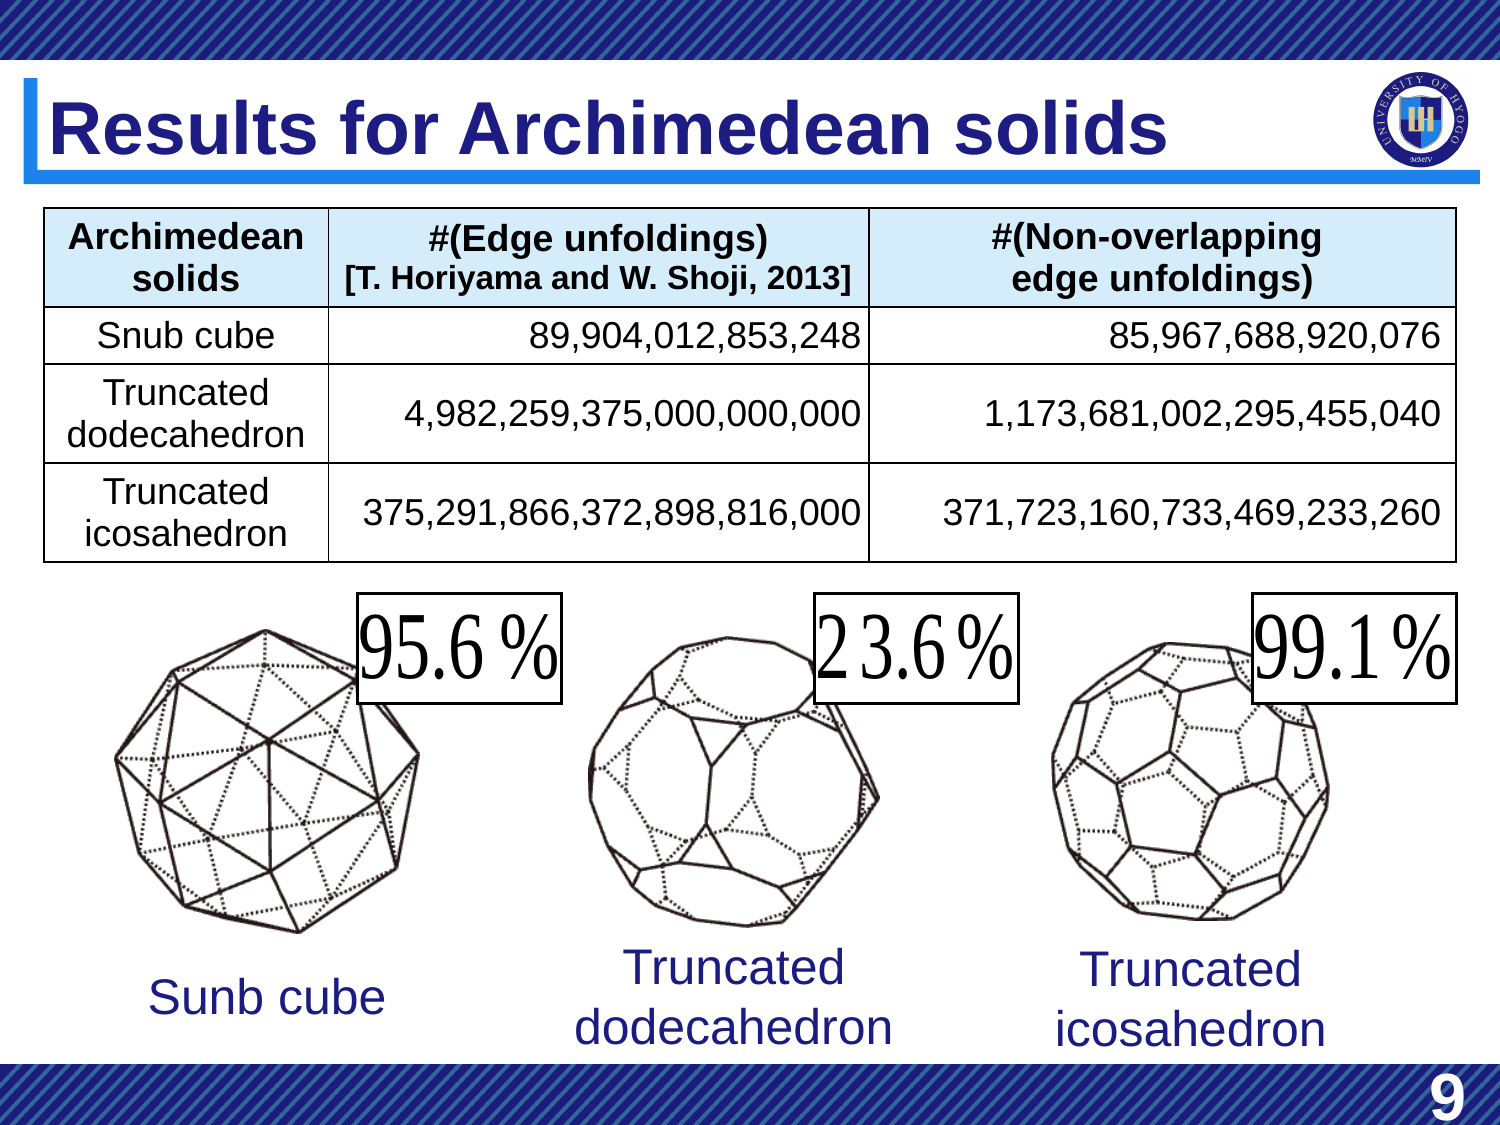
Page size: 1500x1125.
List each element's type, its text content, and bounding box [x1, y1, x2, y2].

table_cell 89,904,012,853,248 [329, 308, 868, 363]
text_box Truncated icosahedron [988, 928, 1393, 1064]
text_box Sunb cube [107, 957, 428, 1033]
picture [114, 628, 420, 935]
picture [0, 0, 1500, 60]
table_cell Truncated icosahedron [45, 464, 328, 561]
picture [0, 1064, 1500, 1125]
table_cell 85,967,688,920,076 [870, 308, 1455, 363]
text_box Truncated dodecahedron [542, 927, 925, 1063]
slide_number 9 [1143, 1068, 1482, 1120]
table_header Archimedean solids [45, 209, 328, 306]
table_cell Snub cube [45, 308, 328, 363]
table_cell 4,982,259,375,000,000,000 [329, 365, 868, 462]
table_cell 371,723,160,733,469,233,260 [870, 464, 1455, 561]
picture [587, 635, 880, 928]
table_cell 375,291,866,372,898,816,000 [329, 464, 868, 561]
table_cell 1,173,681,002,295,455,040 [870, 365, 1455, 462]
table_header #(Edge unfoldings) [T. Horiyama and W. Shoji, 2013] [329, 209, 868, 306]
table_header #(Non-overlapping edge unfoldings) [870, 209, 1455, 306]
picture [1051, 642, 1331, 922]
title Results for Archimedean solids [33, 71, 1469, 178]
table_cell Truncated dodecahedron [45, 365, 328, 462]
